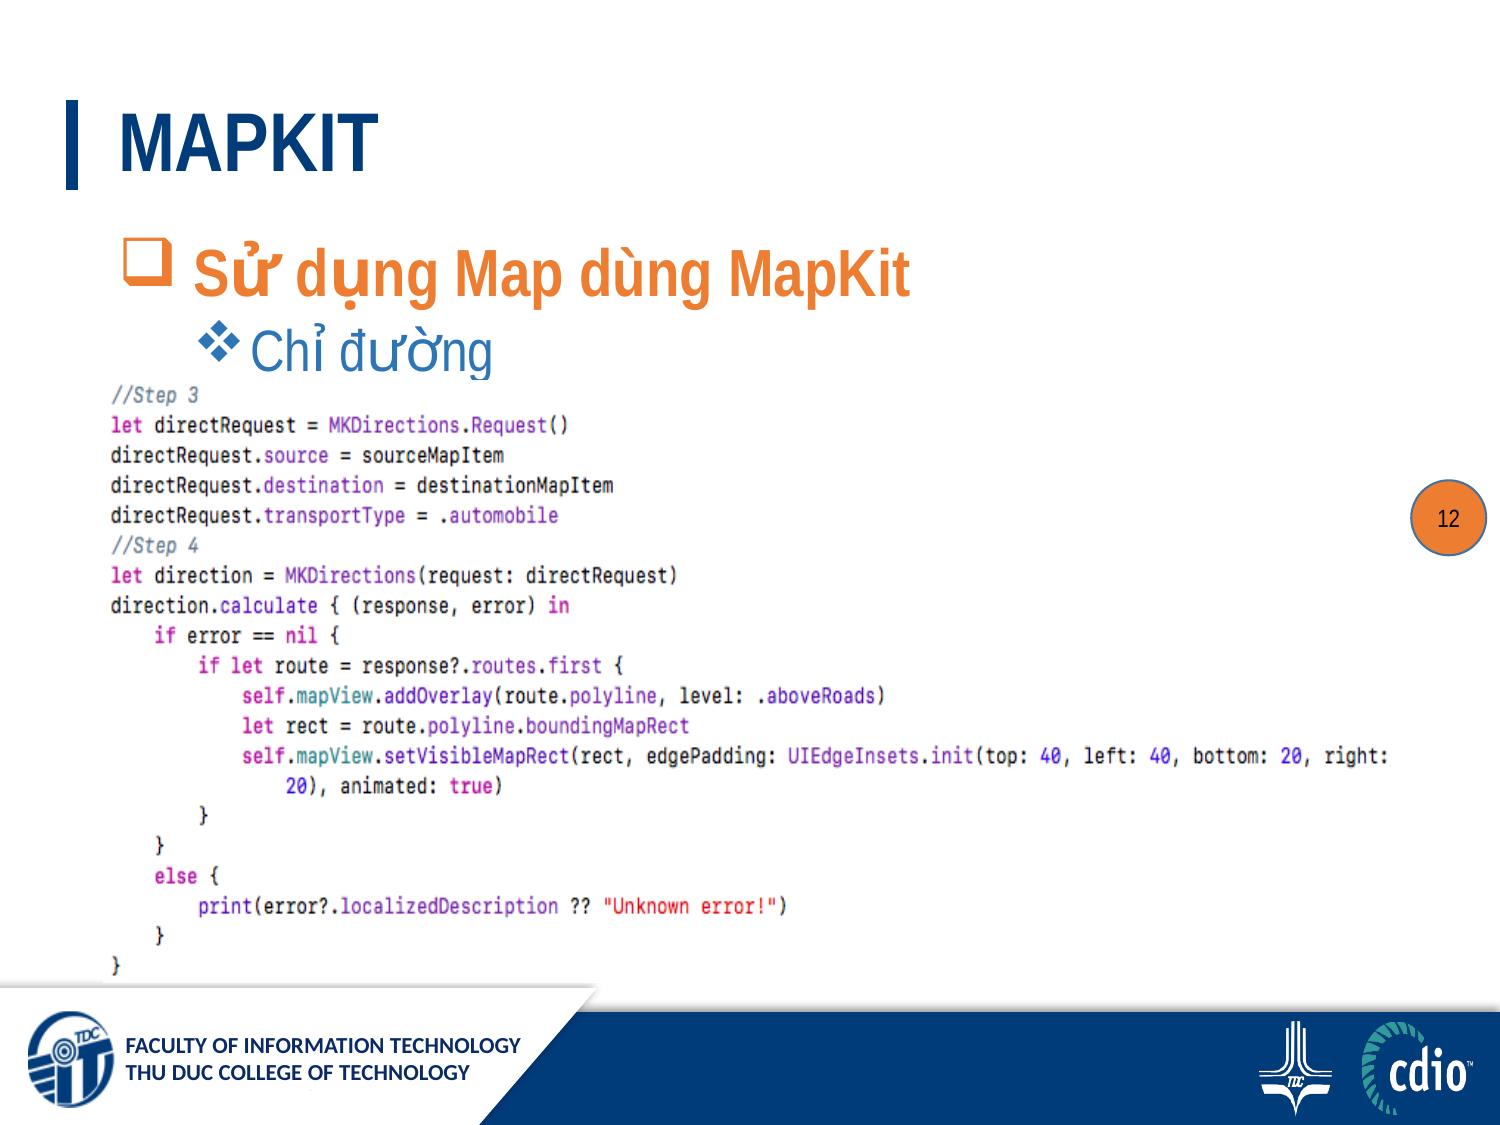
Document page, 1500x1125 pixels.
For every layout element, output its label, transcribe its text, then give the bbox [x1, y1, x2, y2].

picture [1361, 1021, 1473, 1115]
list Sử dụng Map dùng MapKit Chỉ đường [103, 231, 1397, 380]
title MAPKIT [103, 57, 1397, 231]
picture [103, 380, 1397, 983]
picture [1259, 1021, 1332, 1117]
picture [28, 1010, 388, 1108]
